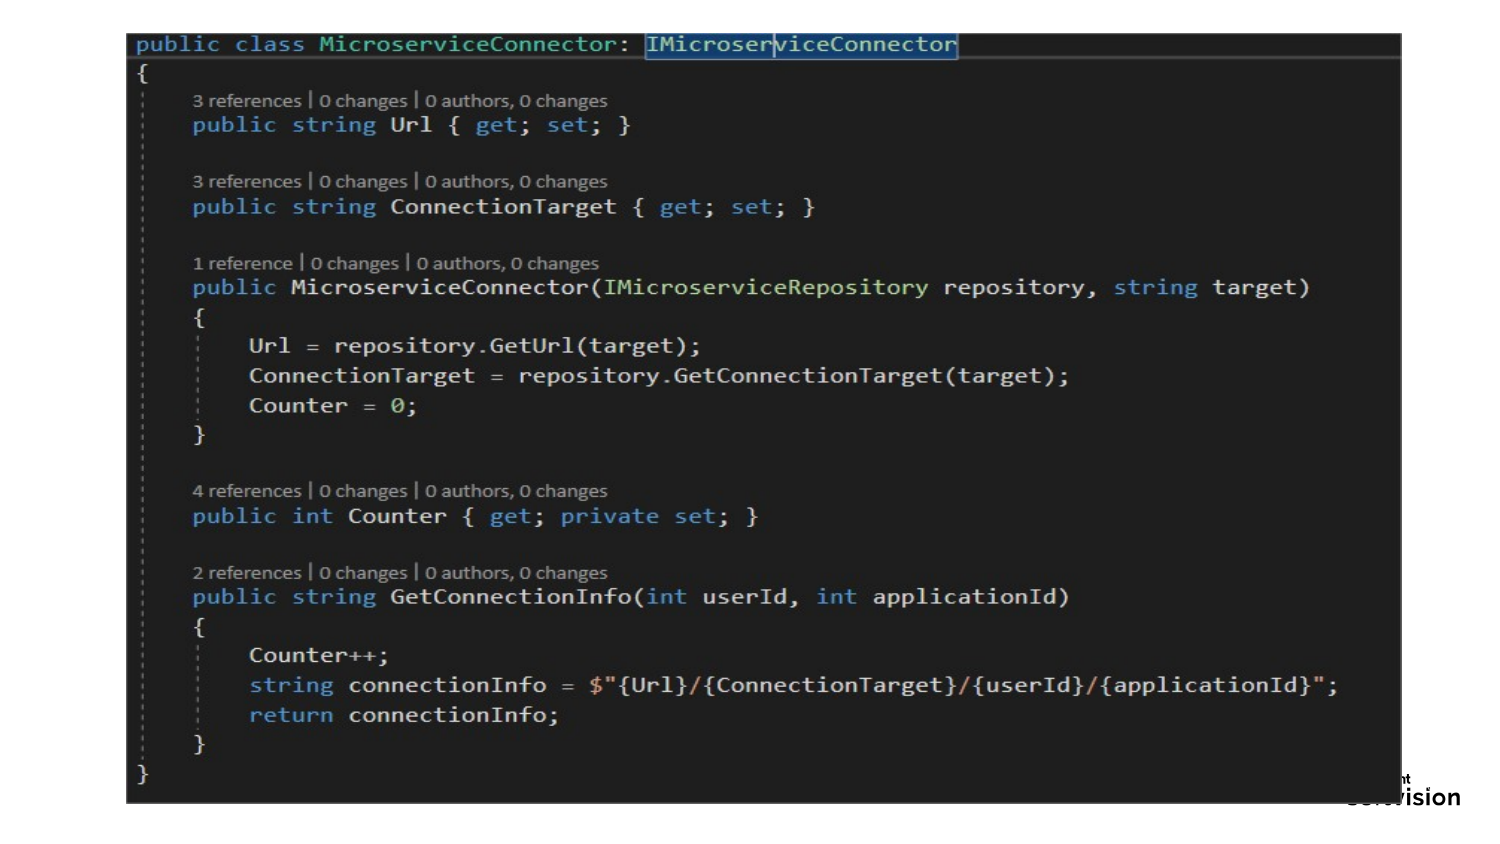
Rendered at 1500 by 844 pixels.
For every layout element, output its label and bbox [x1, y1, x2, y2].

picture [126, 32, 1462, 807]
